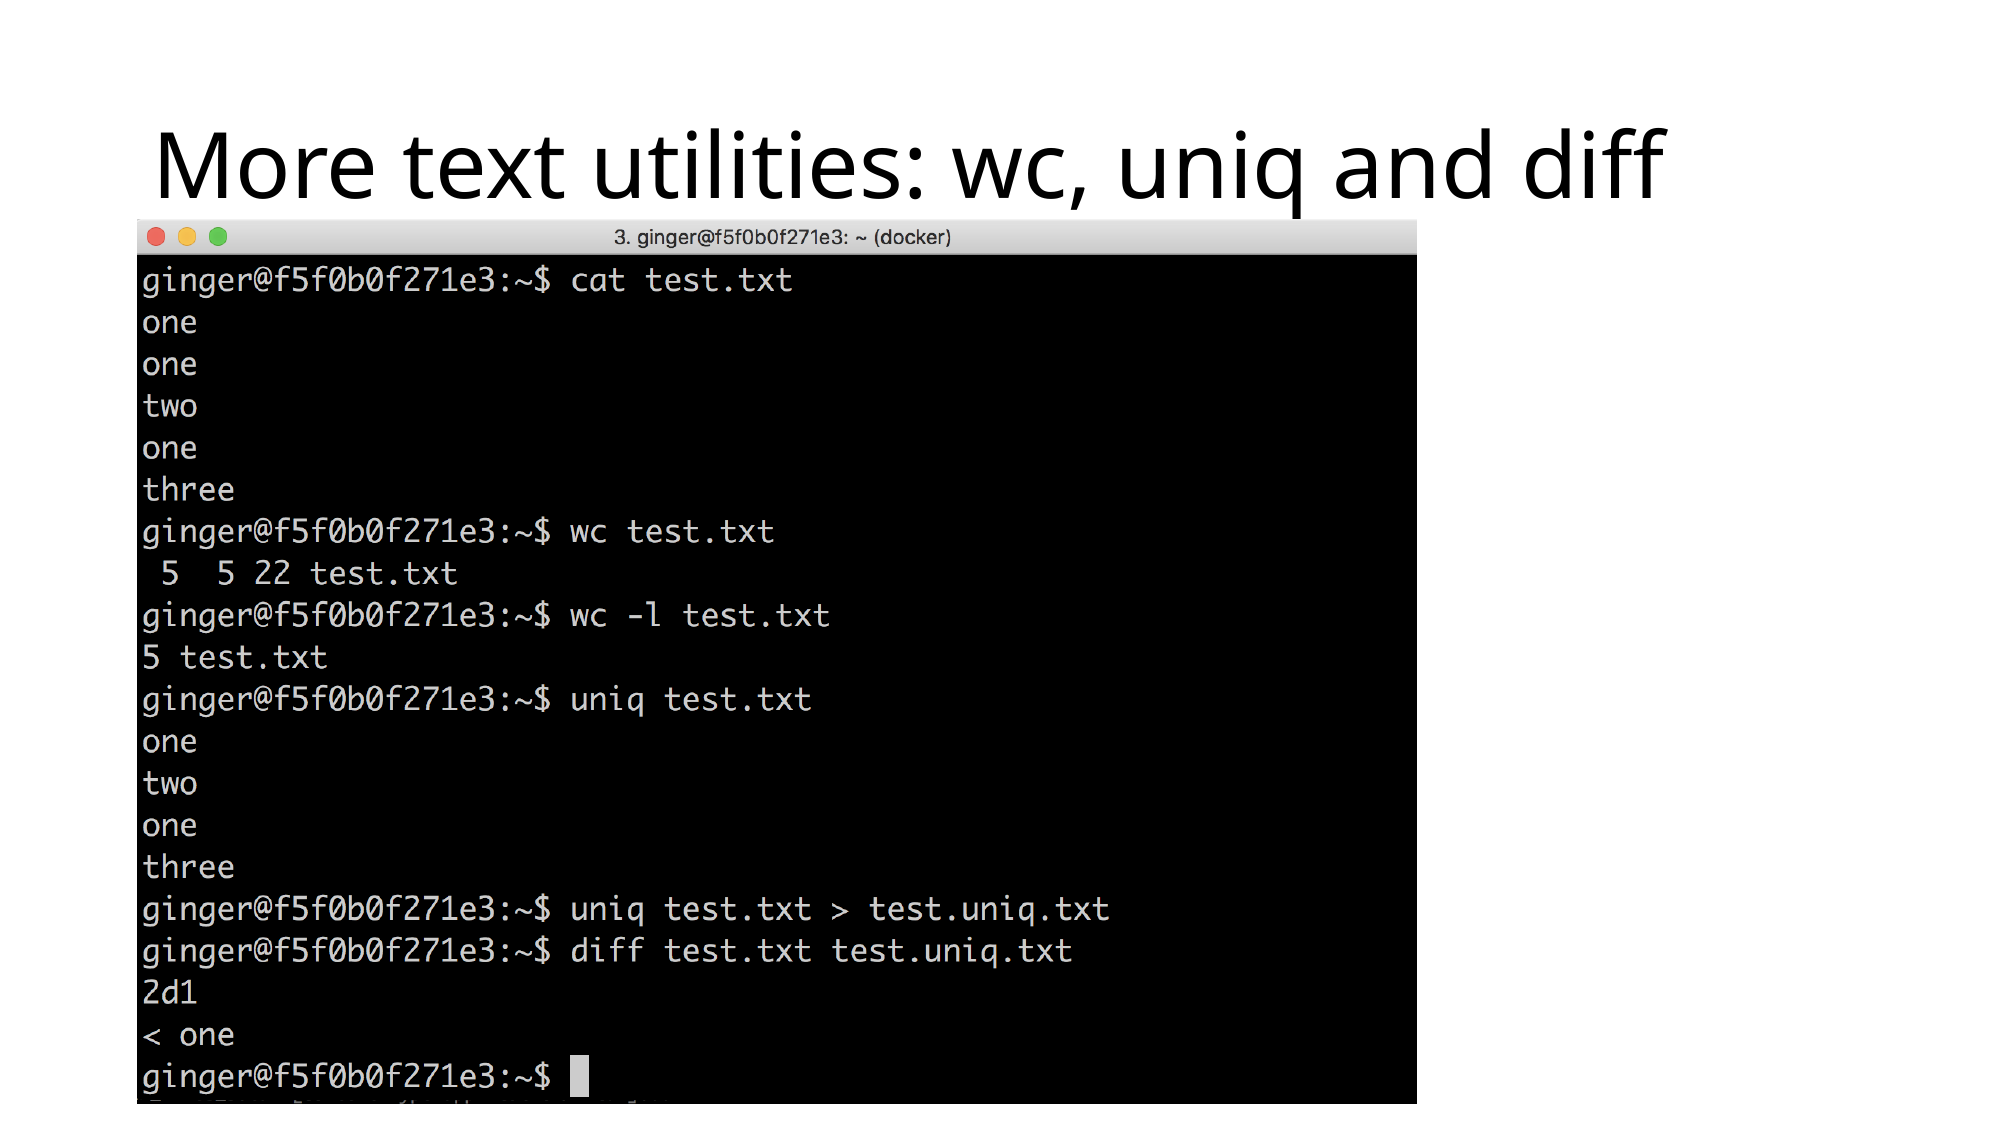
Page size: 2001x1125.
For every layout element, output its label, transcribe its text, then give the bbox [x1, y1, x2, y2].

title More text utilities: wc, uniq and diff [137, 59, 1863, 278]
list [137, 219, 1417, 1104]
